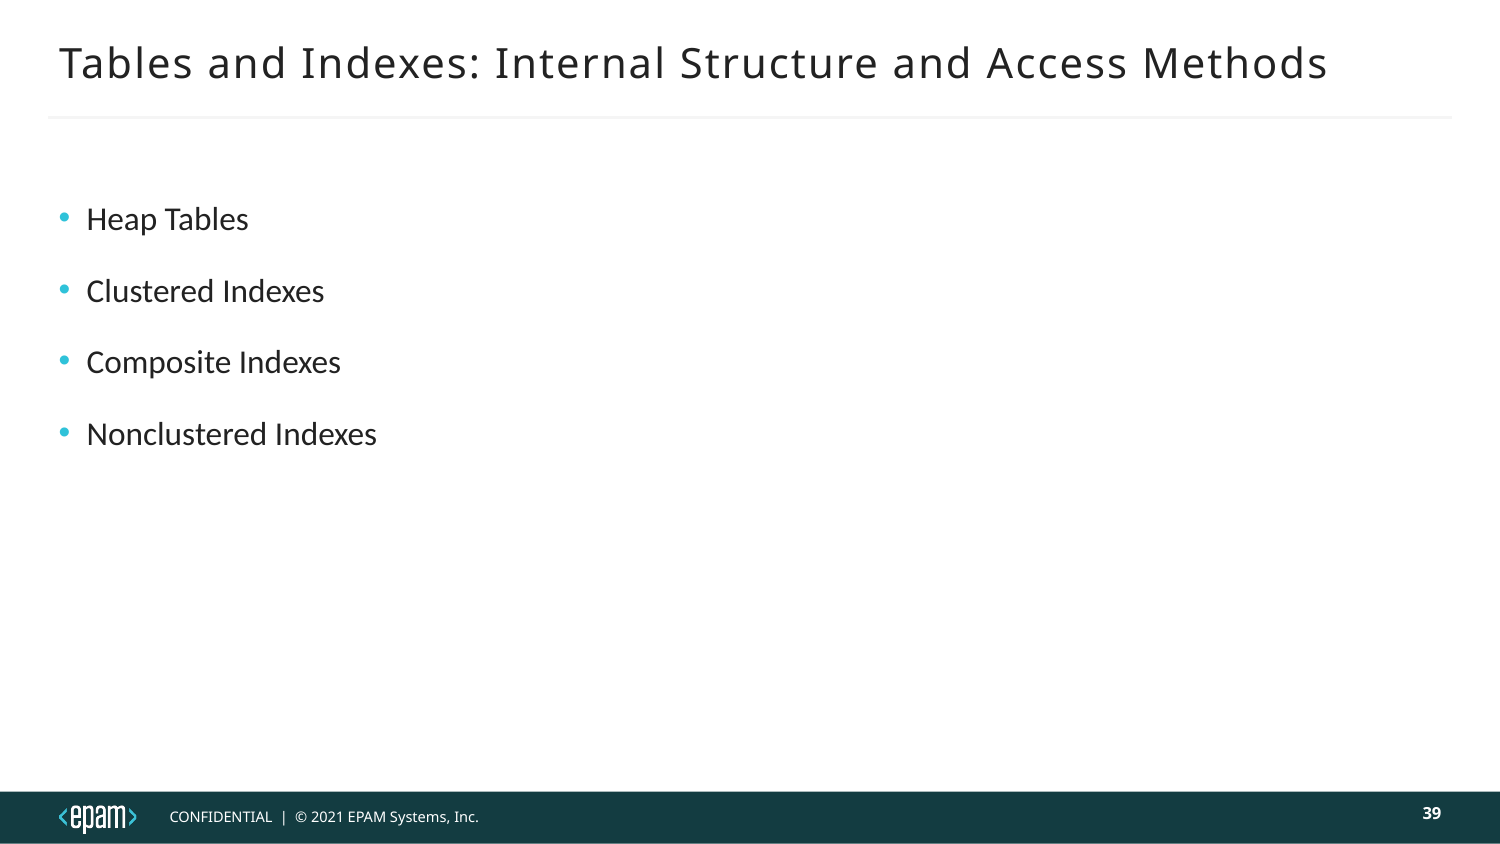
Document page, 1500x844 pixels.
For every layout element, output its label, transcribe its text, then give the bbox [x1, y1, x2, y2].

slide_number 39 [1216, 791, 1442, 844]
title Tables and Indexes: Internal Structure and Access Methods [59, 37, 1442, 87]
list Heap Tables Clustered Indexes Composite Indexes Nonclustered Indexes [58, 177, 1442, 735]
